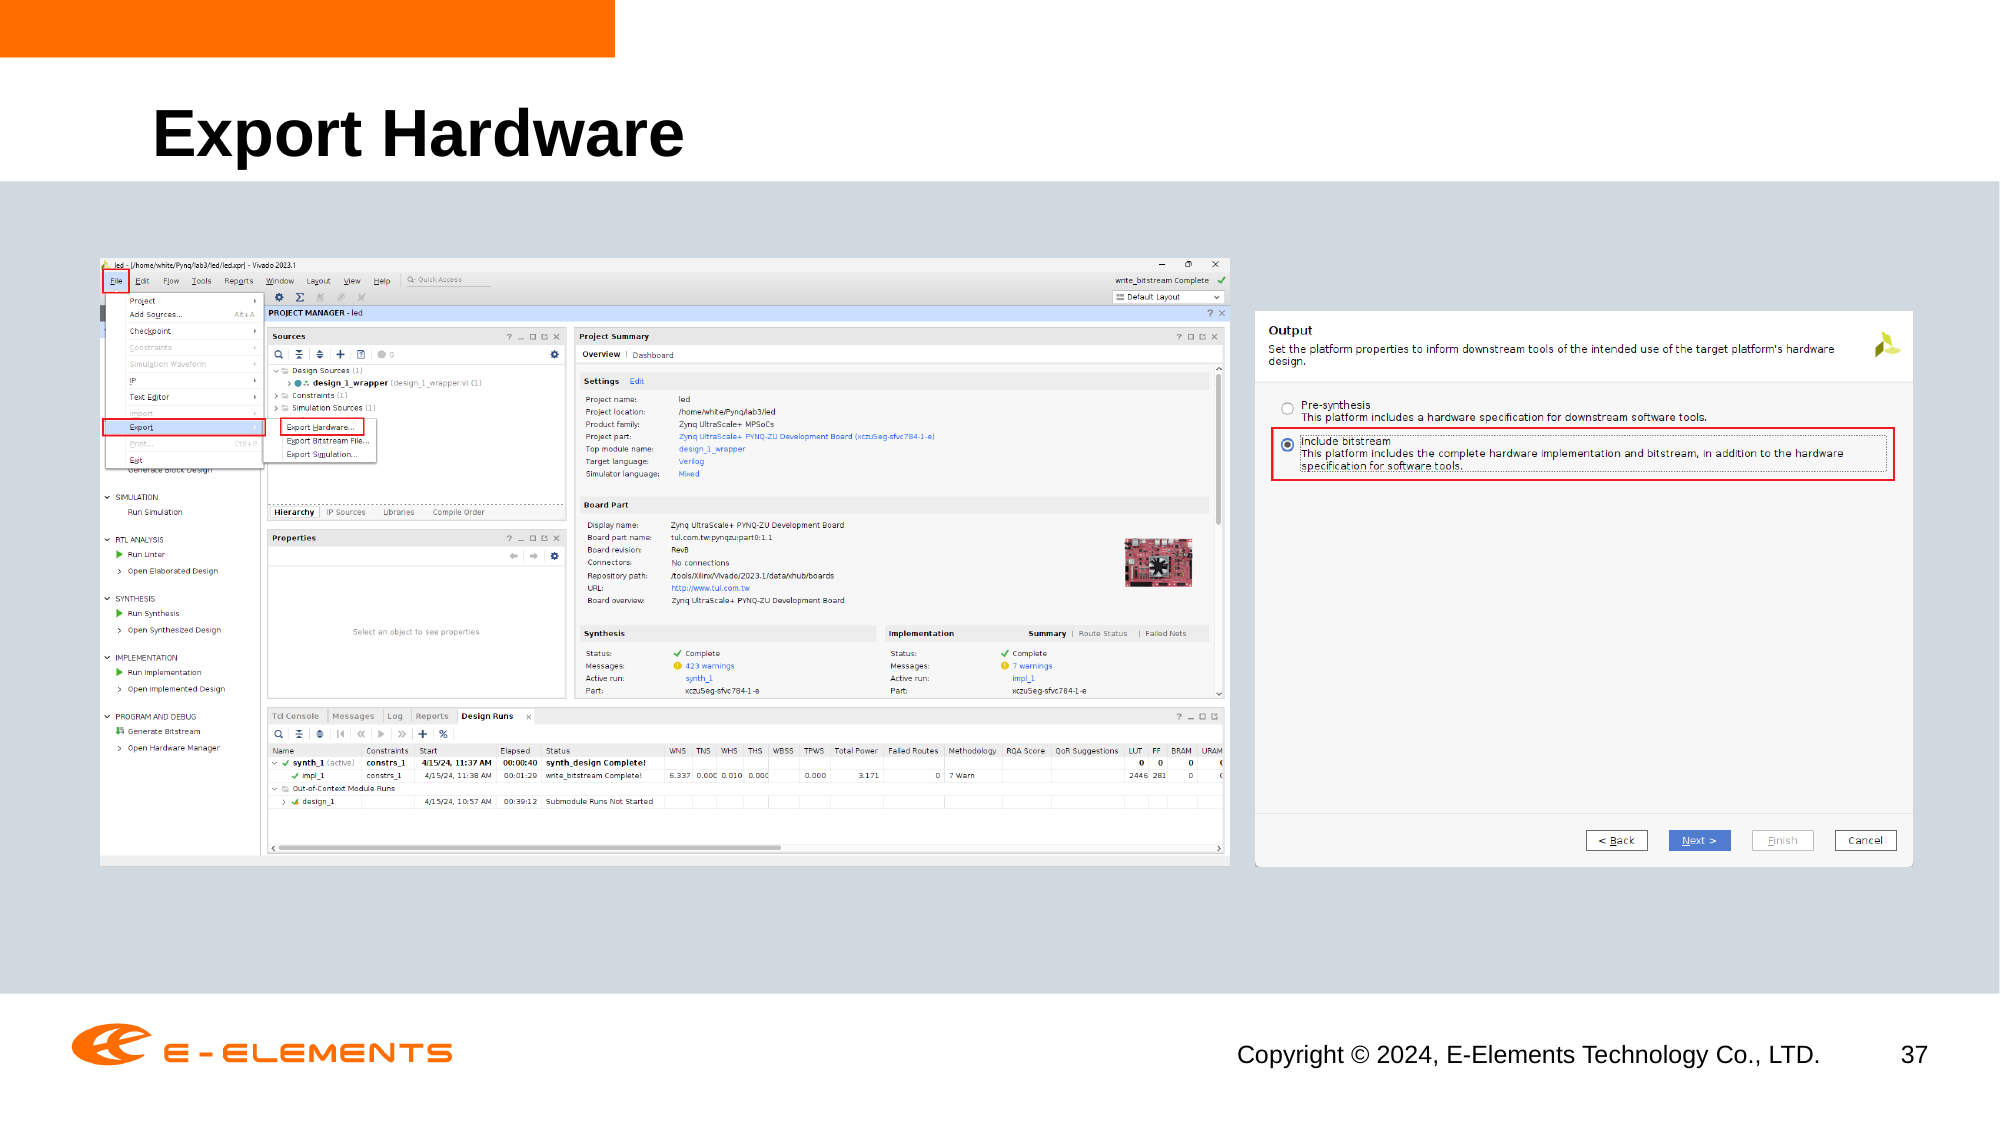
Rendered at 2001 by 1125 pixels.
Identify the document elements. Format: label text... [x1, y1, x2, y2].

picture [0, 0, 2001, 1125]
text_box Copyright © 2024, E-Elements Technology Co., LTD. [1161, 1023, 1836, 1084]
text_box [0, 179, 2000, 996]
text_box 37 [1836, 1023, 1944, 1084]
text_box Export Hardware [137, 81, 1863, 179]
picture [1255, 311, 1913, 867]
picture [99, 258, 1230, 867]
